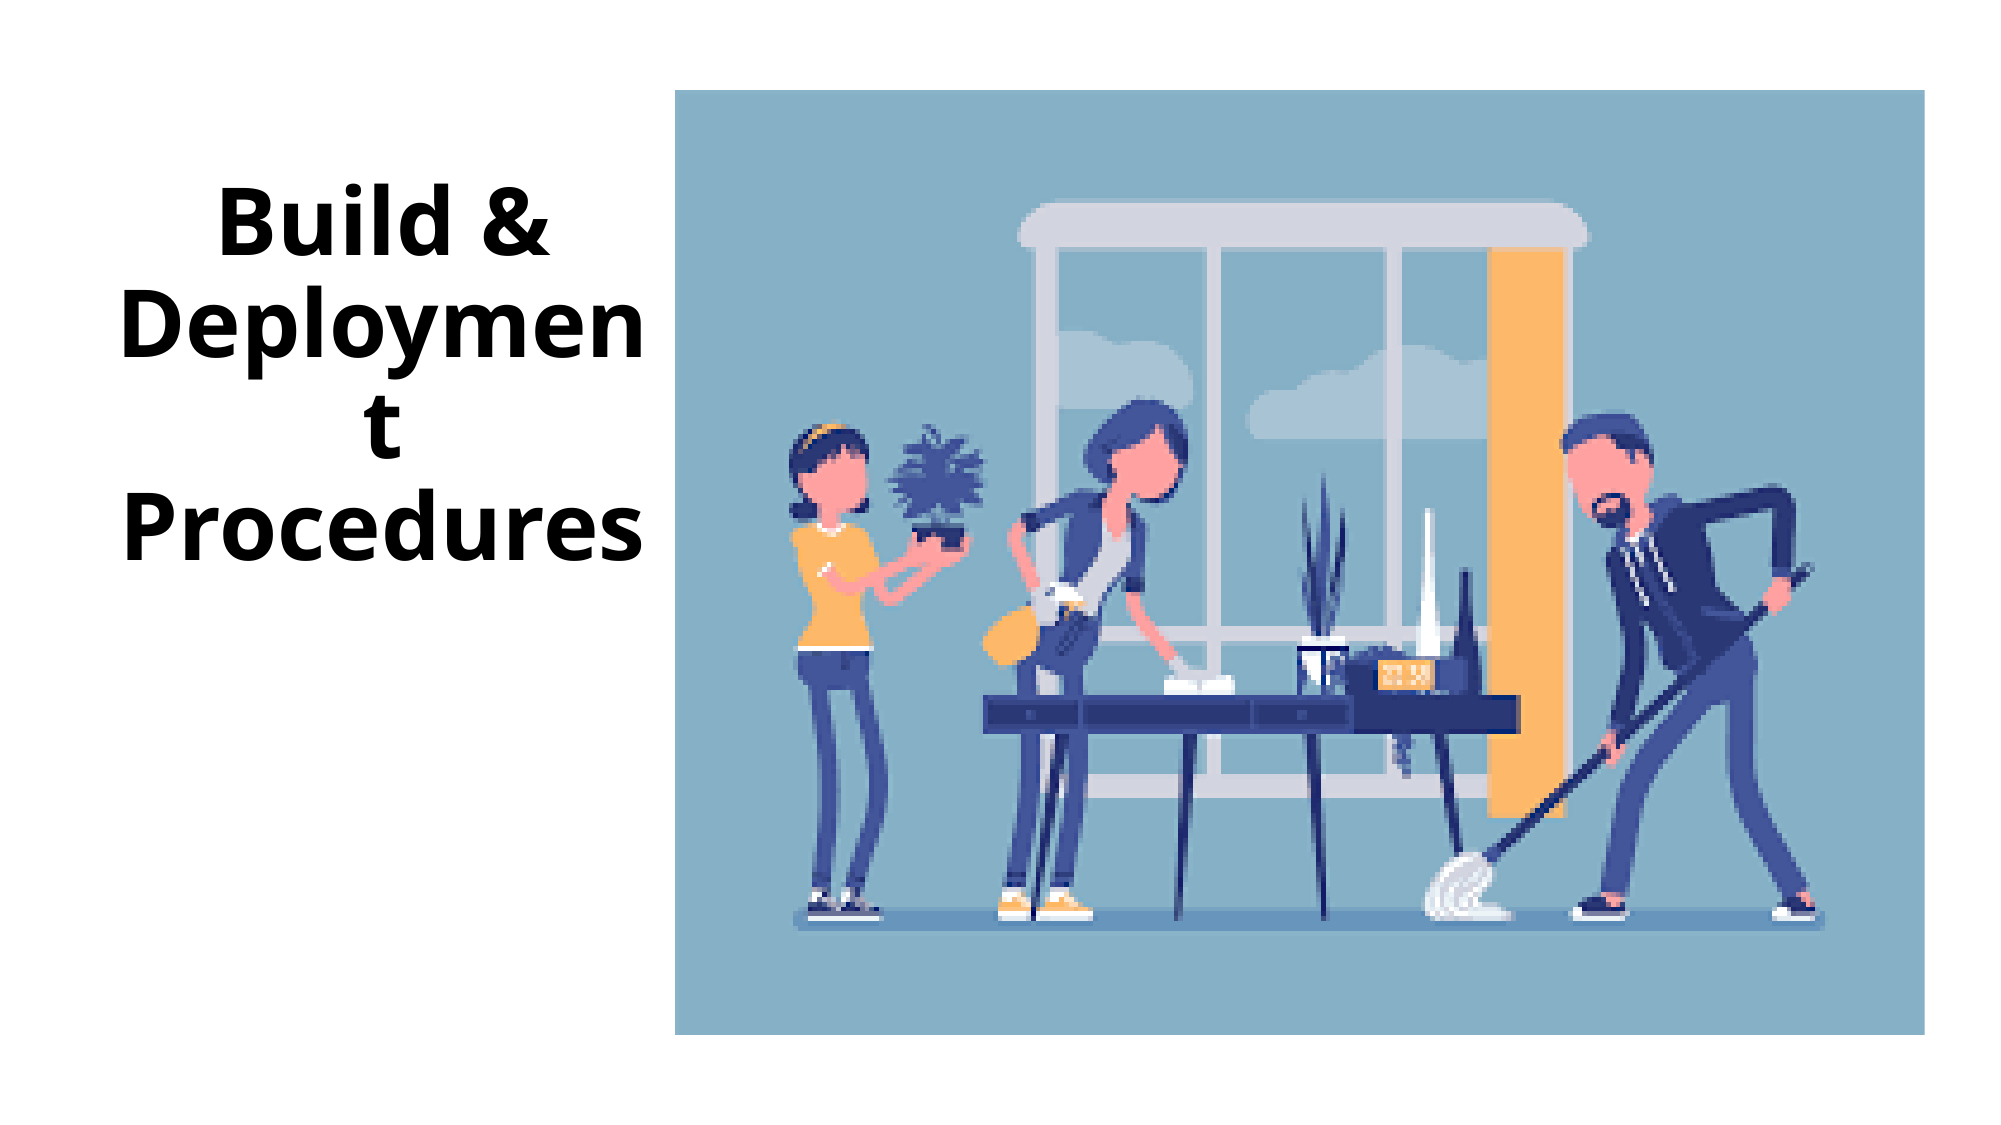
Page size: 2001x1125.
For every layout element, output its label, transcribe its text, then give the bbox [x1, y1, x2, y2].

title Build & Deployment Procedures [90, 90, 675, 588]
picture [675, 90, 1925, 1035]
